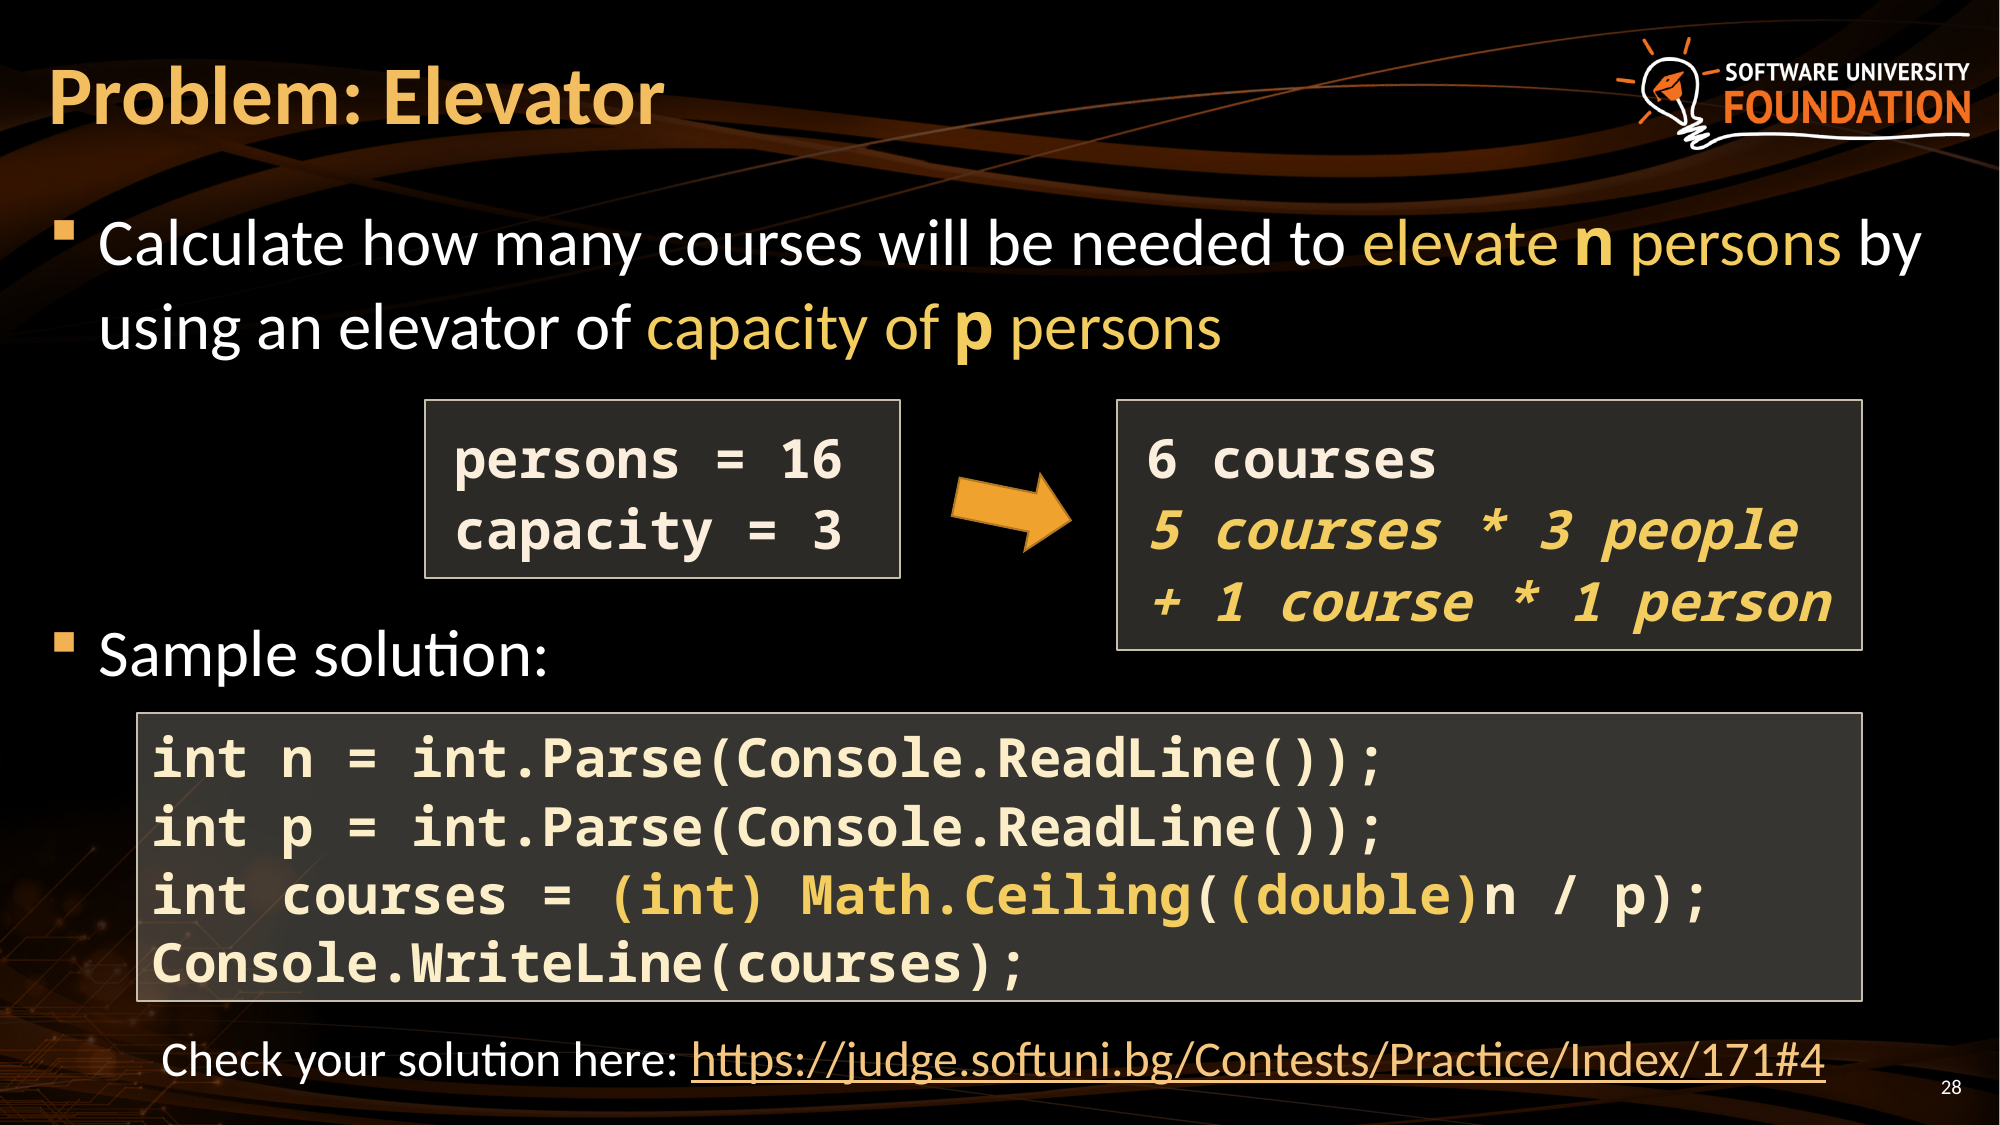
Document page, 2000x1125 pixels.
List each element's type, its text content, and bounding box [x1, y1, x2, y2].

text_box int n = int.Parse(Console.ReadLine()); int p = int.Parse(Console.ReadLine()); int courses = (int) Math.Ceiling((double)n / p); Console.WriteLine(courses); [137, 713, 1863, 1001]
text_box 6 courses 5 courses * 3 people + 1 course * 1 person [1117, 399, 1863, 650]
text_box Check your solution here: https://judge.softuni.bg/Contests/Practice/Index/171#4 [124, 1019, 1863, 1095]
title Problem: Elevator [30, 6, 1602, 189]
text_box [950, 471, 1073, 554]
picture [0, 0, 2000, 1125]
text_box persons = 16 capacity = 3 [424, 399, 900, 579]
list Calculate how many courses will be needed to elevate n persons by using an elevator of capacity of p persons Sample solution: [31, 188, 1968, 1103]
